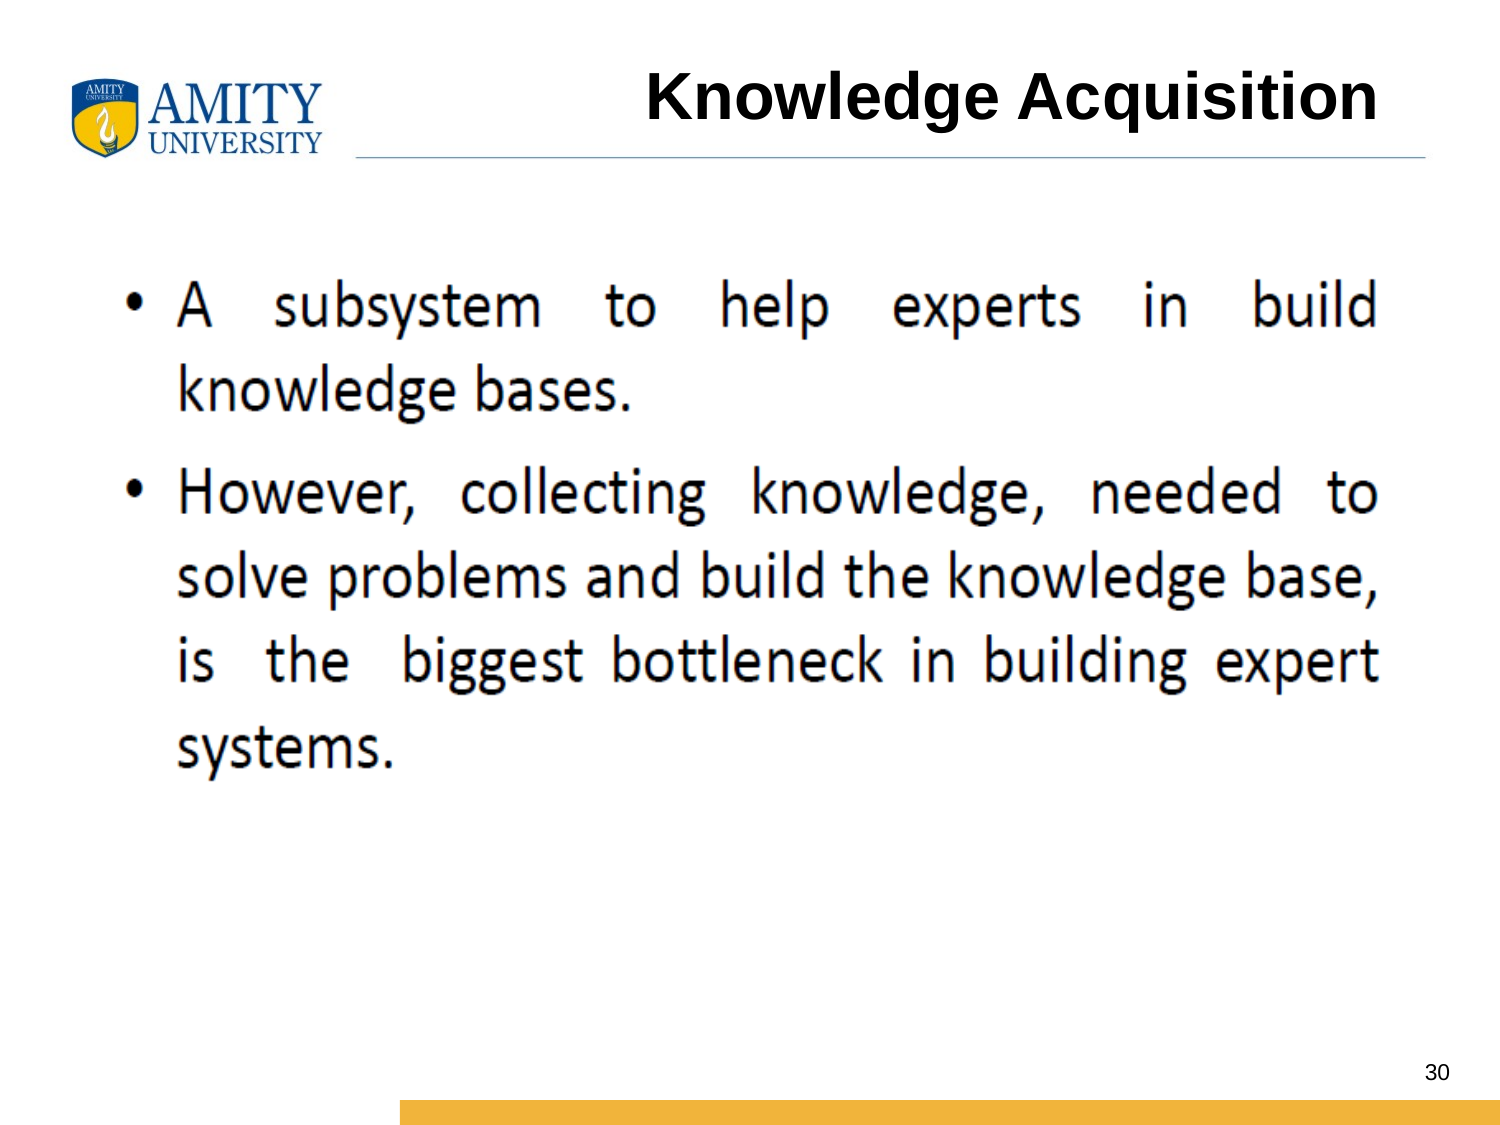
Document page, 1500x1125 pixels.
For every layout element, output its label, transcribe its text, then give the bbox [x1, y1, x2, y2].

picture [0, 0, 1500, 188]
slide_number 30 [1115, 1049, 1466, 1125]
title Knowledge Acquisition [600, 45, 1425, 210]
picture [74, 212, 1444, 838]
